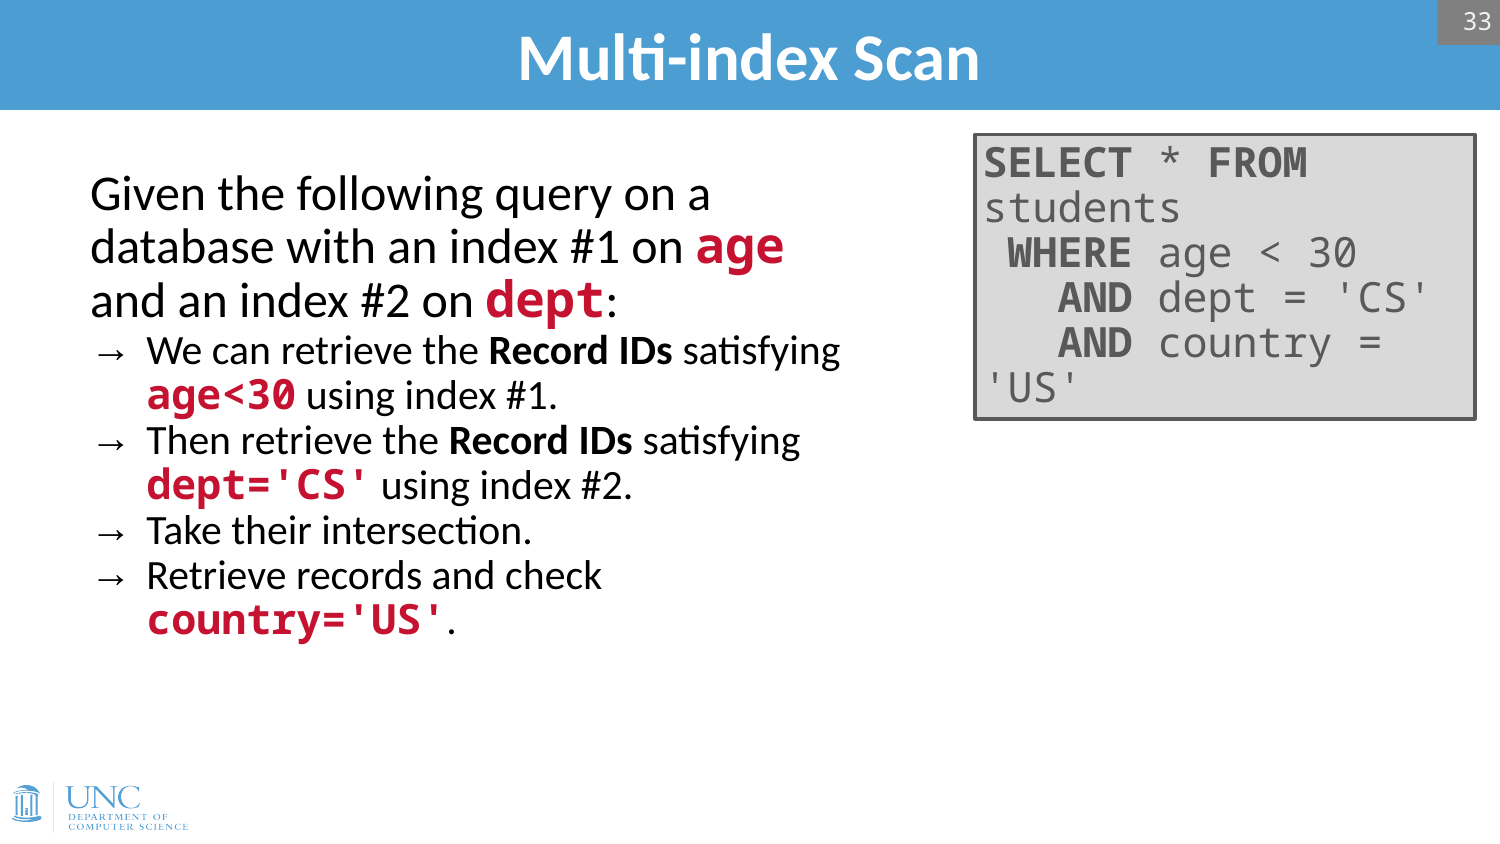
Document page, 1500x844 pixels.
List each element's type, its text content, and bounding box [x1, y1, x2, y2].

title Multi-index Scan [0, 0, 1500, 110]
text_box SELECT * FROM students WHERE age < 30 AND dept = 'CS' AND country = 'US' [973, 132, 1477, 421]
list Given the following query on a database with an index #1 on age and an index #2 on dept: We can retrieve the Record IDs satisfying age<30 using index #1. Then retrieve the Record IDs satisfying dept='CS' using index #2. Take their intersection. Retrieve records and check country='US'. [75, 159, 875, 760]
picture [12, 782, 188, 833]
text_box 33 [1437, 0, 1500, 45]
